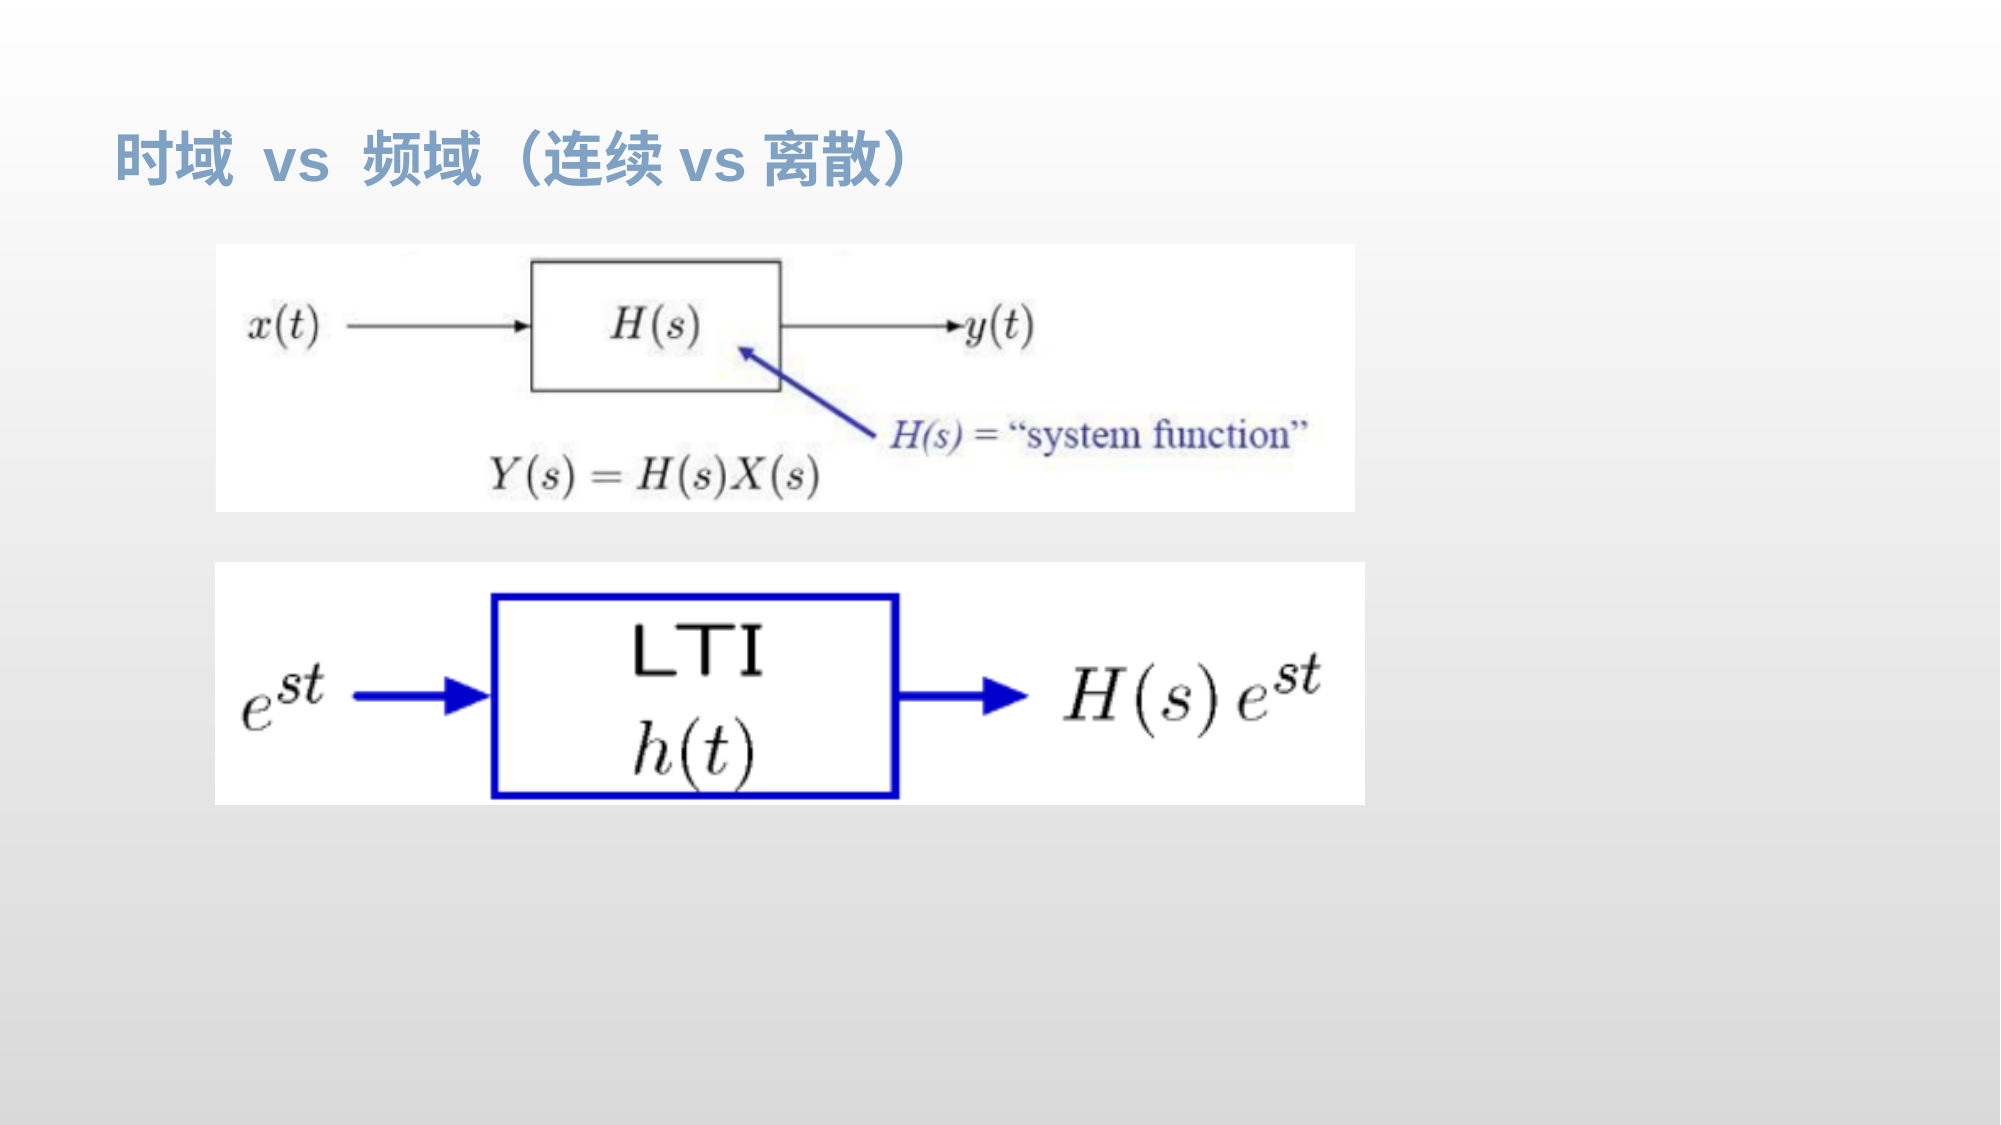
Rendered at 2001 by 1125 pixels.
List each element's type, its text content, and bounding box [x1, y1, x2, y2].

picture [215, 562, 1365, 805]
picture [215, 244, 1355, 512]
title 时域 vs 频域（连续vs离散） [99, 99, 1900, 216]
